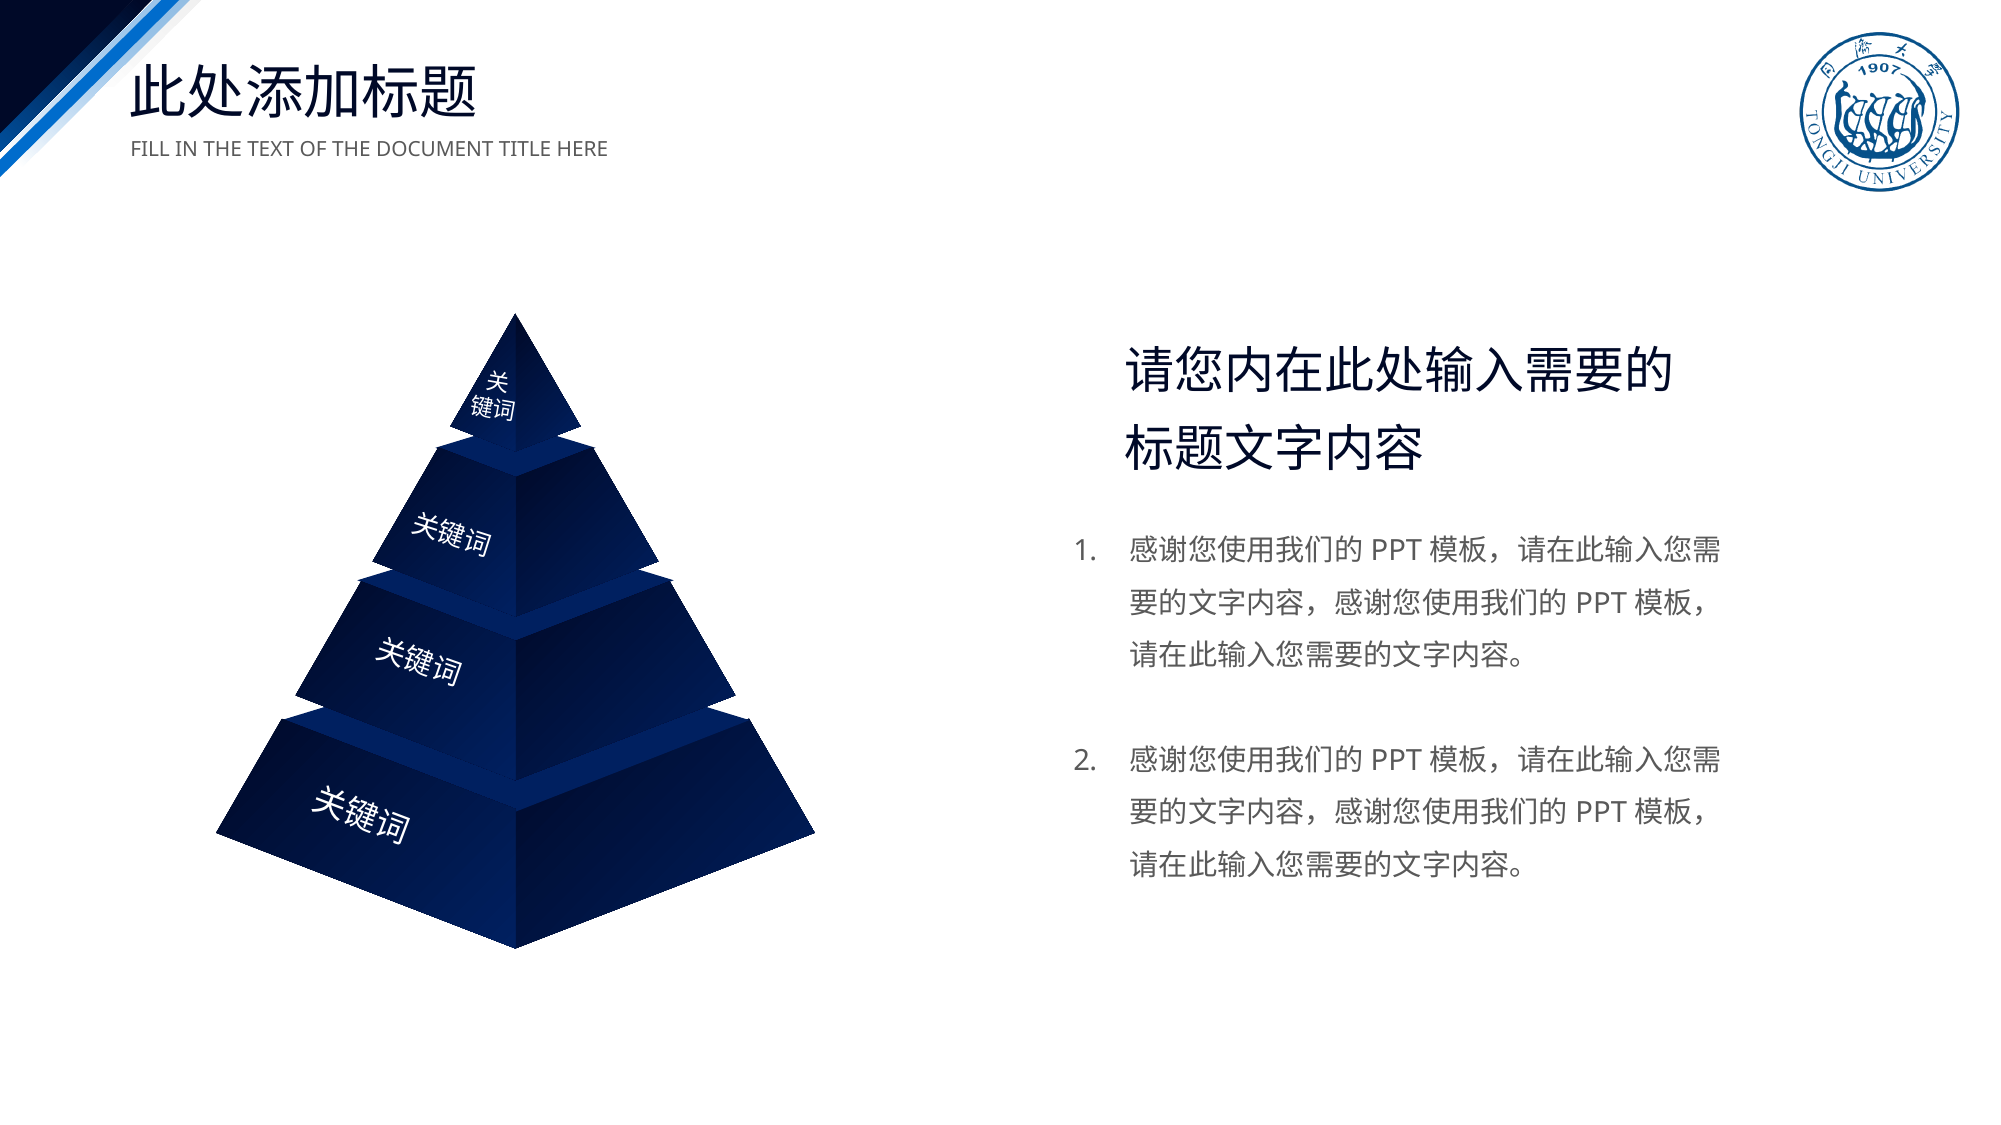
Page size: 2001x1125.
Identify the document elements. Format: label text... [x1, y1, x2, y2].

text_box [216, 313, 815, 949]
text_box 感谢您使用我们的PPT模板，请在此输入您需要的文字内容，感谢您使用我们的PPT模板，请在此输入您需要的文字内容。 感谢您使用我们的PPT模板，请在此输入您需要的文字内容，感谢您使用我们的PPT模板，请在此输入您需要的文字内容。 [1058, 506, 1766, 889]
text_box 请您内在此处输入需要的 标题文字内容 [1109, 313, 1690, 485]
picture [1799, 31, 1960, 192]
text_box 此处添加标题 [113, 47, 563, 133]
text_box FILL IN THE TEXT OF THE DOCUMENT TITLE HERE [115, 128, 624, 169]
